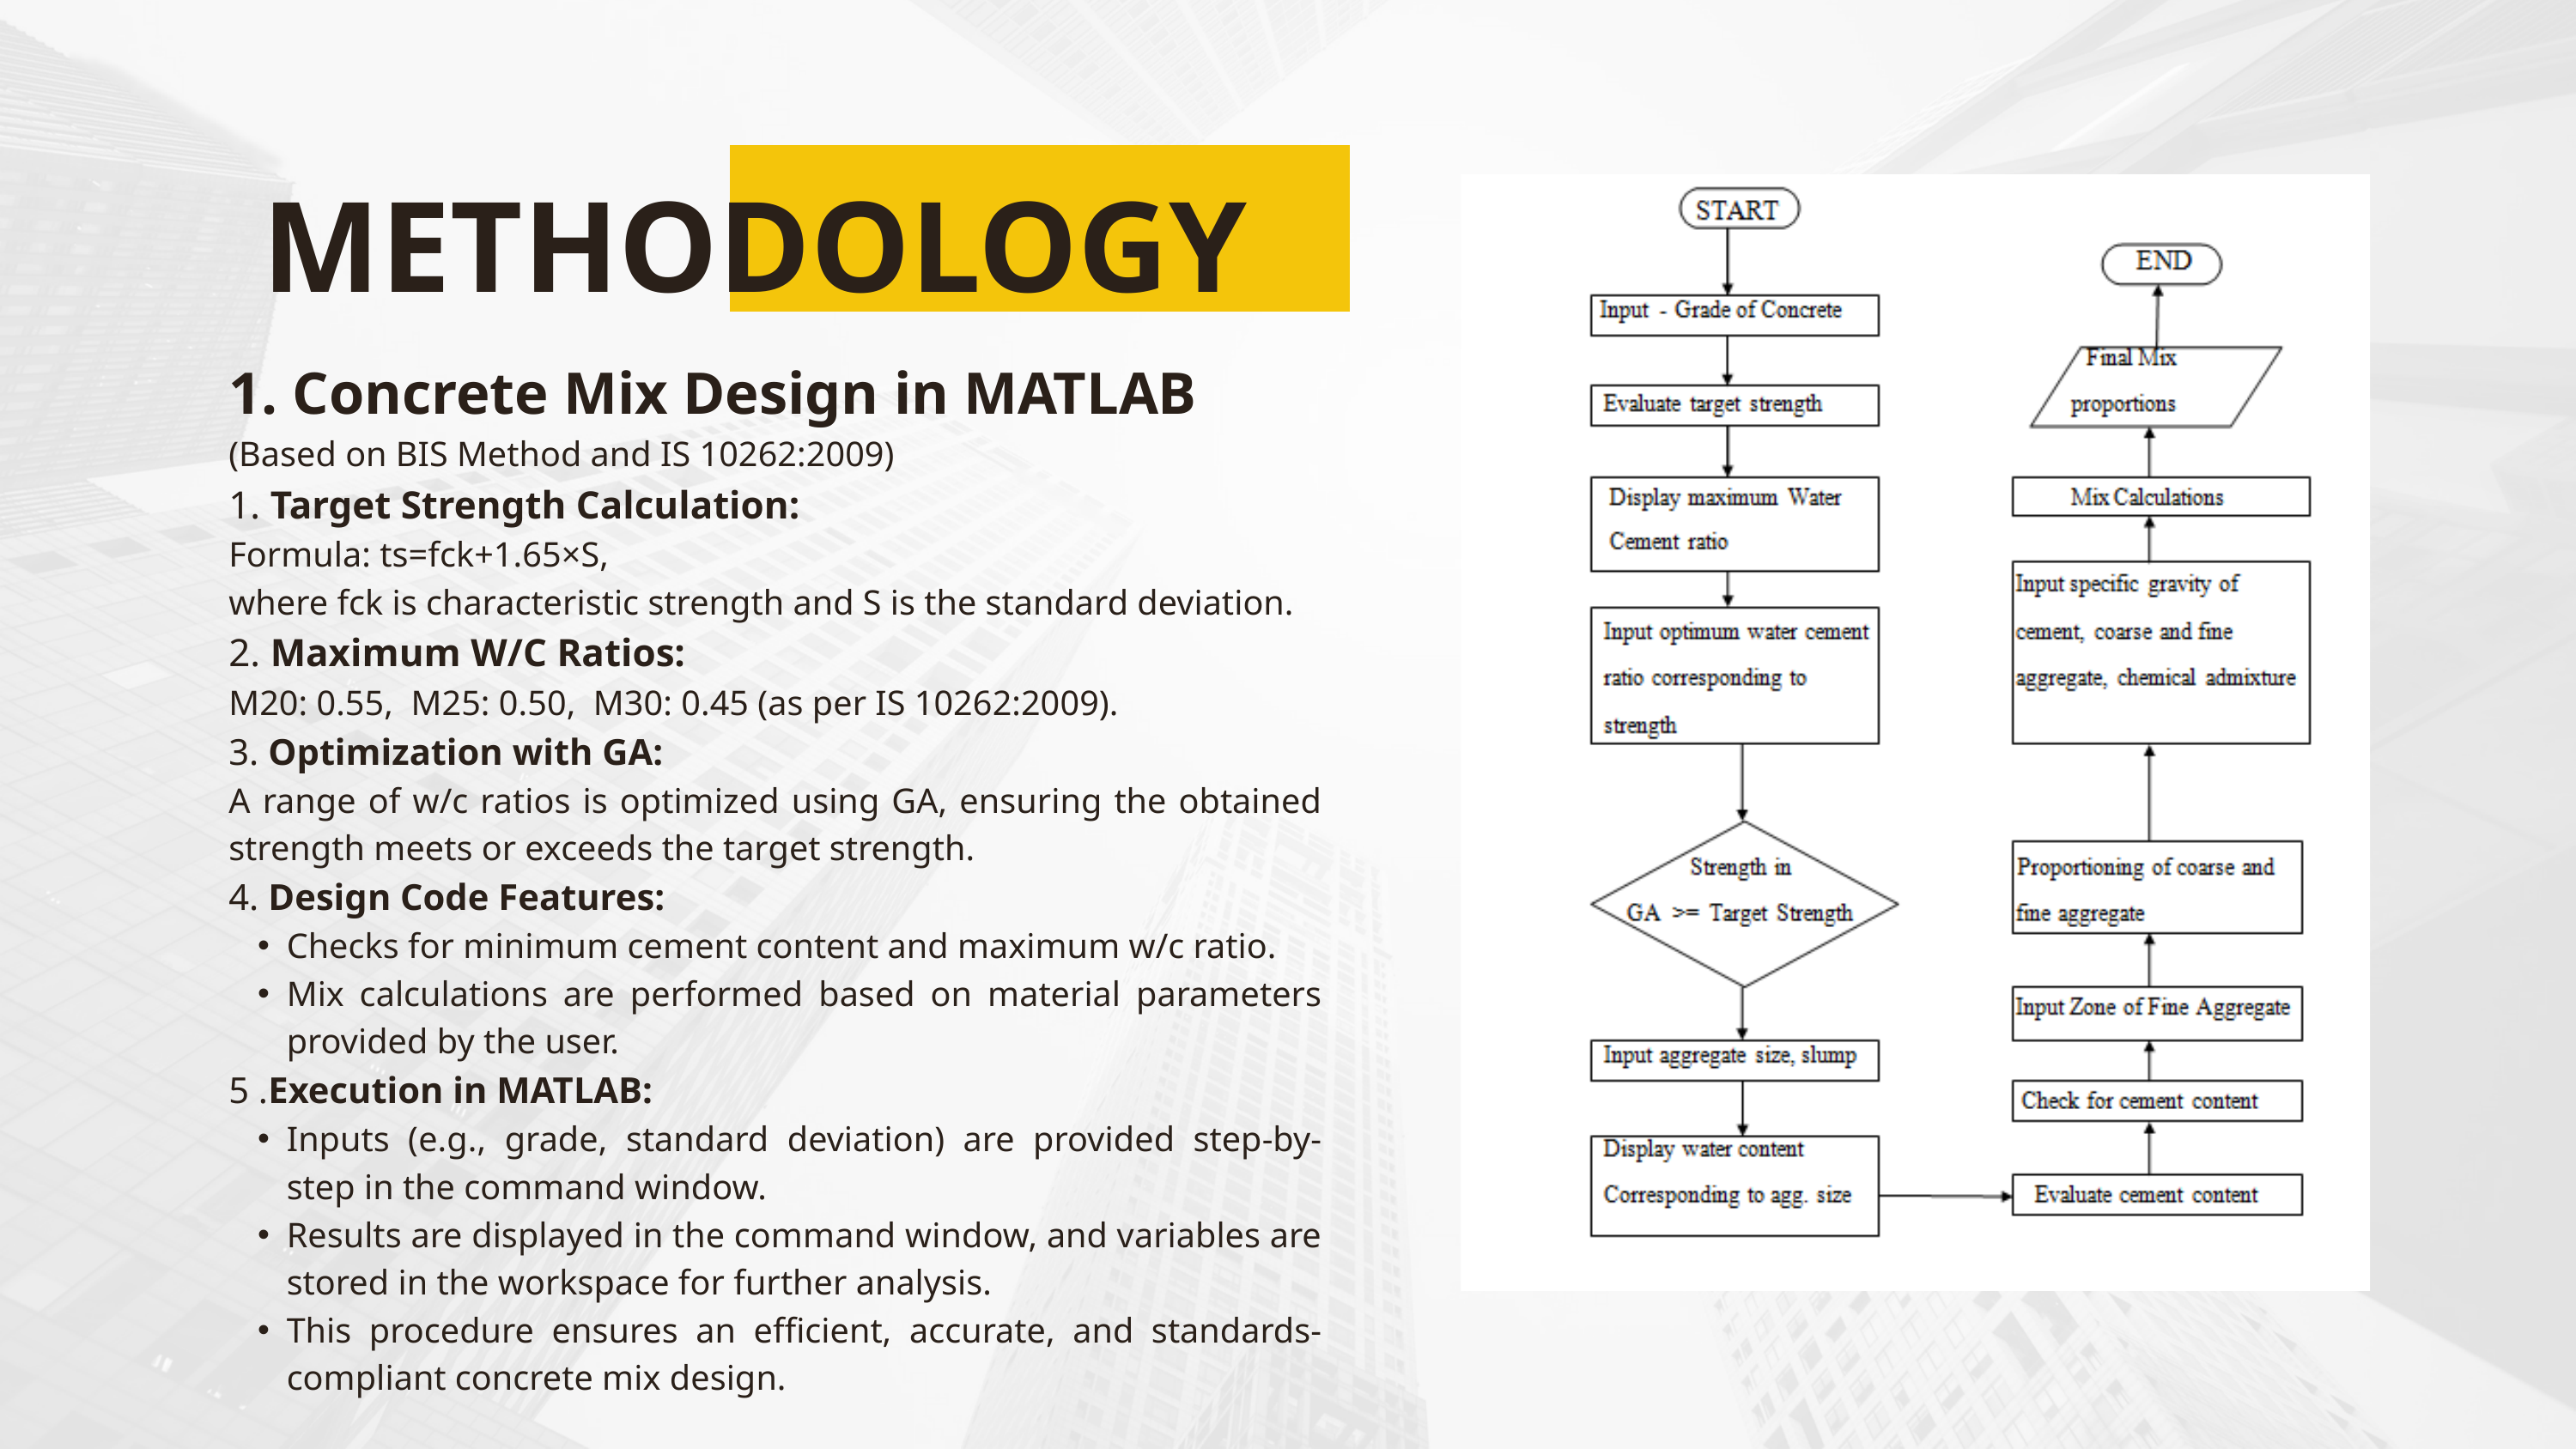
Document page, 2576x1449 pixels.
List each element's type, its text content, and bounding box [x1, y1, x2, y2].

text_box METHODOLOGY [262, 142, 1463, 318]
text_box [1461, 174, 2371, 1291]
text_box 1. Concrete Mix Design in MATLAB (Based on BIS Method and IS 10262:2009) 1. Target Strength Calculation: Formula: ts=fck+1.65×S, where fck is characteristic strength and S is the standard deviation. 2. Maximum W/C Ratios: M20: 0.55, M25: 0.50, M30: 0.45 (as per IS 10262:2009). 3. Optimization with GA: A range of w/c ratios is optimized using GA, ensuring the obtained strength meets or exceeds the target strength. 4. Design Code Features: Checks for minimum cement content and maximum w/c ratio. Mix calculations are performed based on material parameters provided by the user. 5 .Execution in MATLAB: Inputs (e.g., grade, standard deviation) are provided step-by-step in the command window. Results are displayed in the command window, and variables are stored in the workspace for further analysis. This procedure ensures an efficient, accurate, and standards-compliant concrete mix design. [228, 345, 1324, 1397]
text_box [729, 144, 1351, 312]
text_box [0, 0, 2576, 1449]
